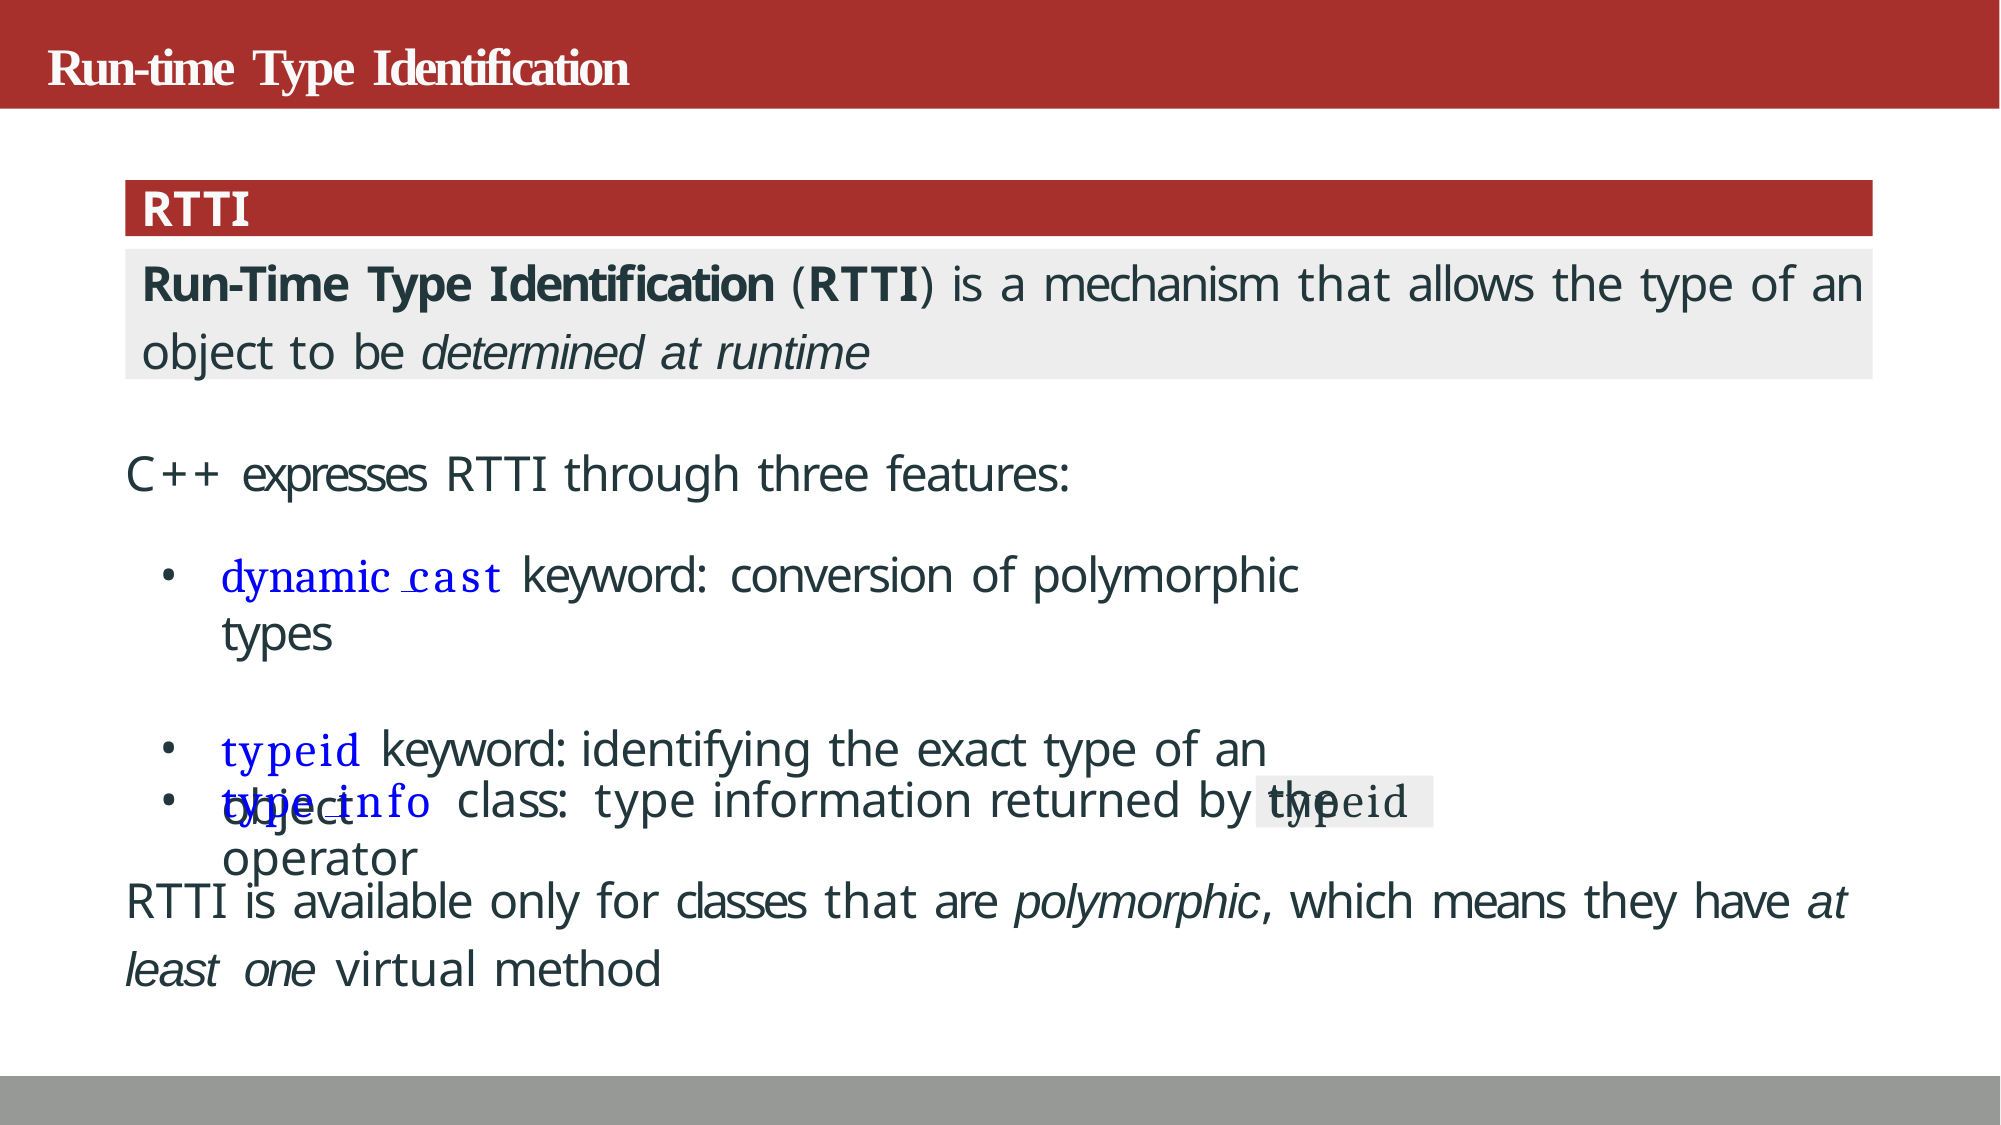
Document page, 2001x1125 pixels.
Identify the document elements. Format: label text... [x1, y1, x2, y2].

text_box RTTI is available only for classes that are polymorphic, which means they have at least one virtual method [120, 855, 1878, 997]
text_box Run-Time Type Identification (RTTI) is a mechanism that allows the type of an object to be determined at runtime [125, 248, 1873, 380]
text_box type info class: type information returned by the operator [155, 765, 1622, 855]
text_box RTTI [125, 180, 1873, 237]
title Run-time Type Identification [43, 0, 746, 159]
slide_number [1538, 1074, 1982, 1125]
text_box C++ expresses RTTI through three features: dynamic cast keyword: conversion of polymorphic types typeid keyword: identifying the exact type of an object [120, 439, 1377, 835]
